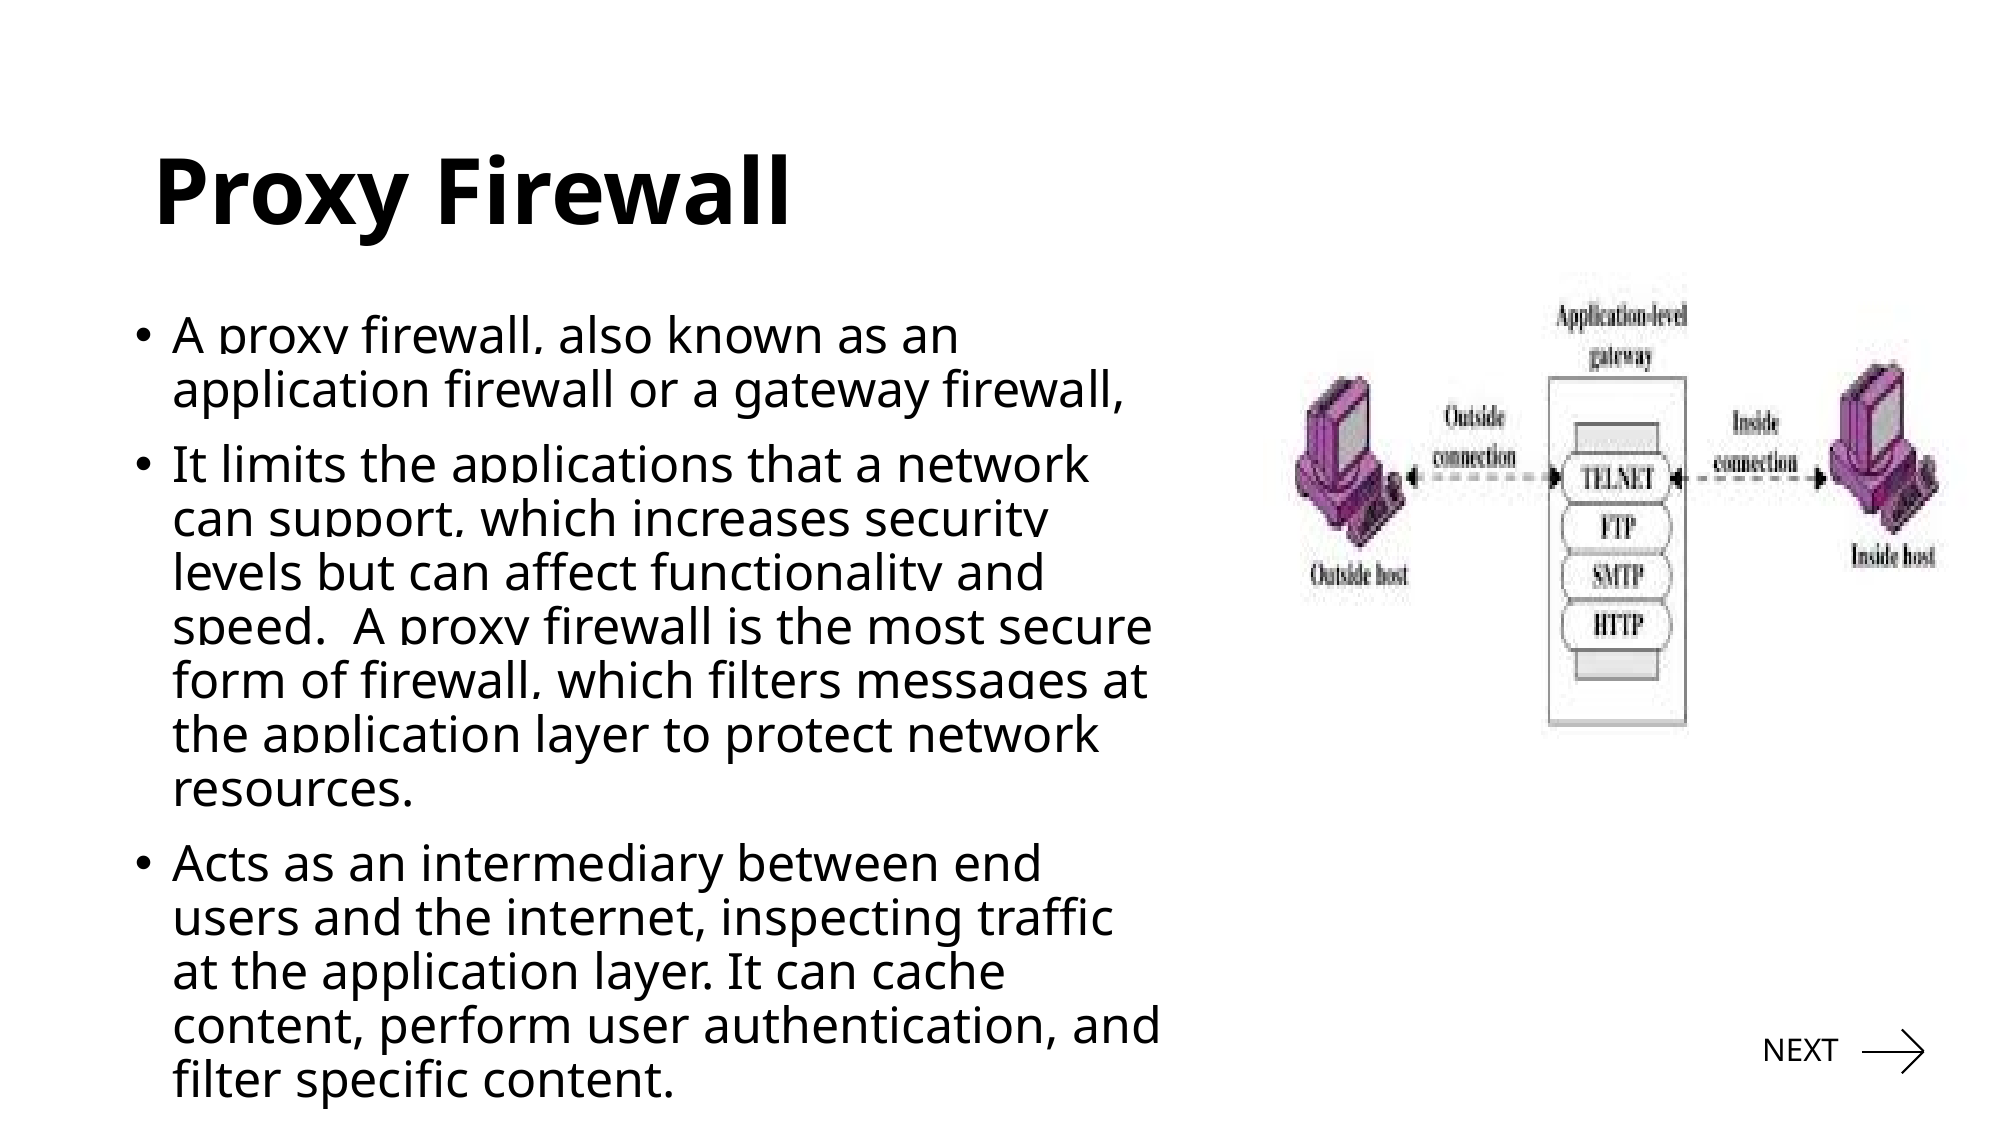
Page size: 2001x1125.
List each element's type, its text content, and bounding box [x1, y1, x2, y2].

list A proxy firewall, also known as an application firewall or a gateway firewall, It limits the applications that a network can support, which increases security levels but can affect functionality and speed. A proxy firewall is the most secure form of firewall, which filters messages at the application layer to protect network resources. Acts as an intermediary between end users and the internet, inspecting traffic at the application layer. It can cache content, perform user authentication, and filter specific content. [119, 303, 1189, 1040]
picture [1263, 172, 2000, 837]
title Proxy Firewall [137, 85, 1863, 304]
